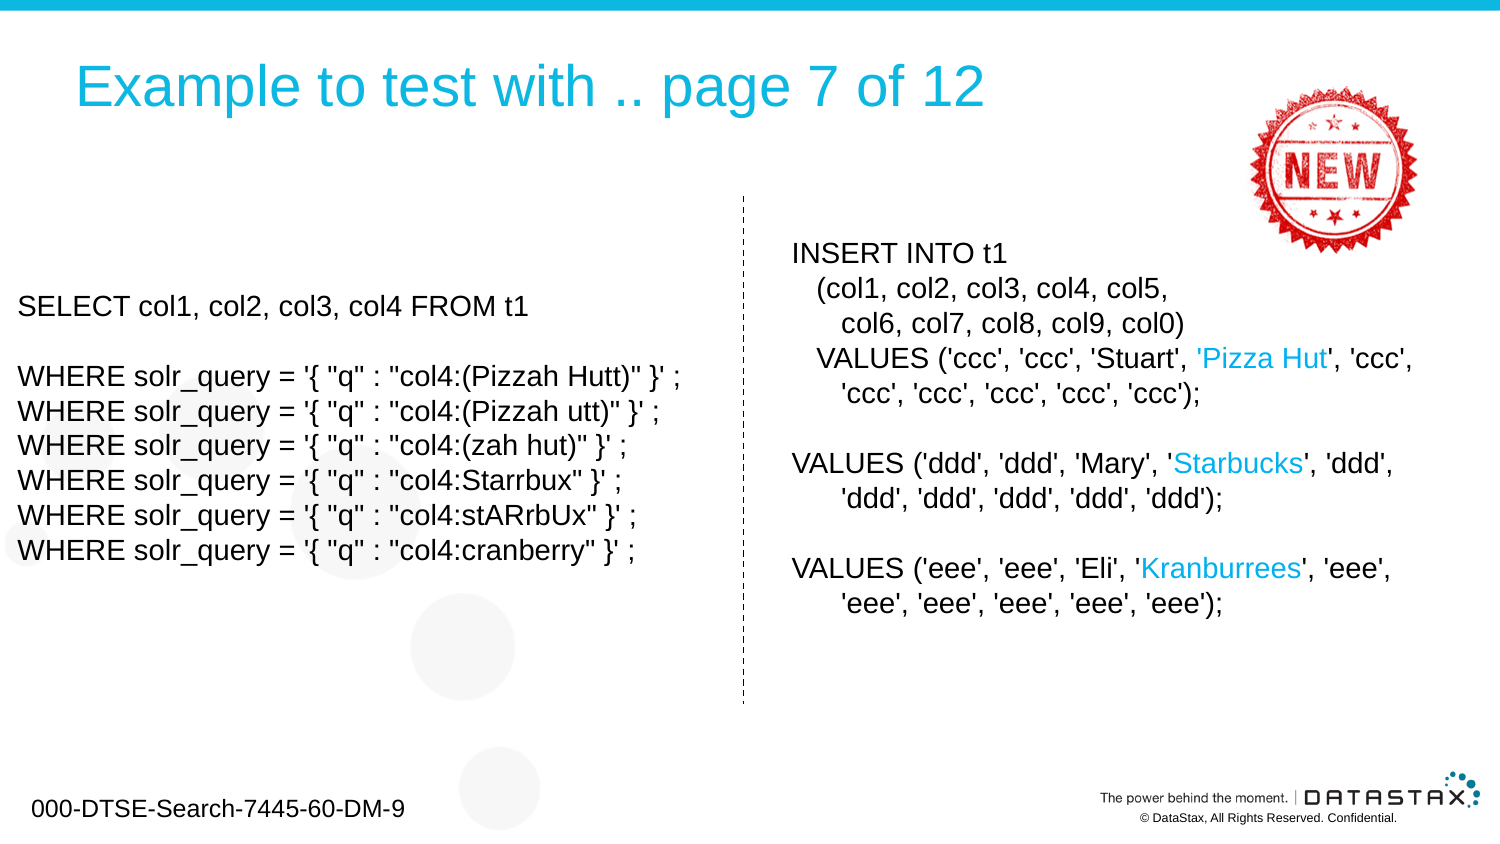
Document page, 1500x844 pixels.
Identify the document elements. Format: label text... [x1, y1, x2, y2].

picture [1239, 86, 1426, 254]
list SELECT col1, col2, col3, col4 FROM t1 WHERE solr_query = '{ "q" : "col4:(Pizzah Hutt)" }' ; WHERE solr_query = '{ "q" : "col4:(Pizzah utt)" }' ; WHERE solr_query = '{ "q" : "col4:(zah hut)" }' ; WHERE solr_query = '{ "q" : "col4:Starrbux" }' ; WHERE solr_query = '{ "q" : "col4:stARrbUx" }' ; WHERE solr_query = '{ "q" : "col4:cranberry" }' ; [16, 279, 703, 613]
slide_number © DataStax, All Rights Reserved. Confidential. [1125, 802, 1463, 834]
text_box INSERT INTO t1 (col1, col2, col3, col4, col5, col6, col7, col8, col9, col0) VALUES ('ccc', 'ccc', 'Stuart', 'Pizza Hut', 'ccc', 'ccc', 'ccc', 'ccc', 'ccc', 'ccc'); VALUES ('ddd', 'ddd', 'Mary', 'Starbucks', 'ddd', 'ddd', 'ddd', 'ddd', 'ddd', 'ddd'); VALUES ('eee', 'eee', 'Eli', 'Kranburrees', 'eee', 'eee', 'eee', 'eee', 'eee', 'eee'); [790, 227, 1463, 673]
slide_number 000-DTSE-Search-7445-60-DM-9 [16, 785, 720, 831]
title Example to test with .. page 7 of 12 [75, 44, 1425, 135]
picture [1085, 756, 1495, 823]
